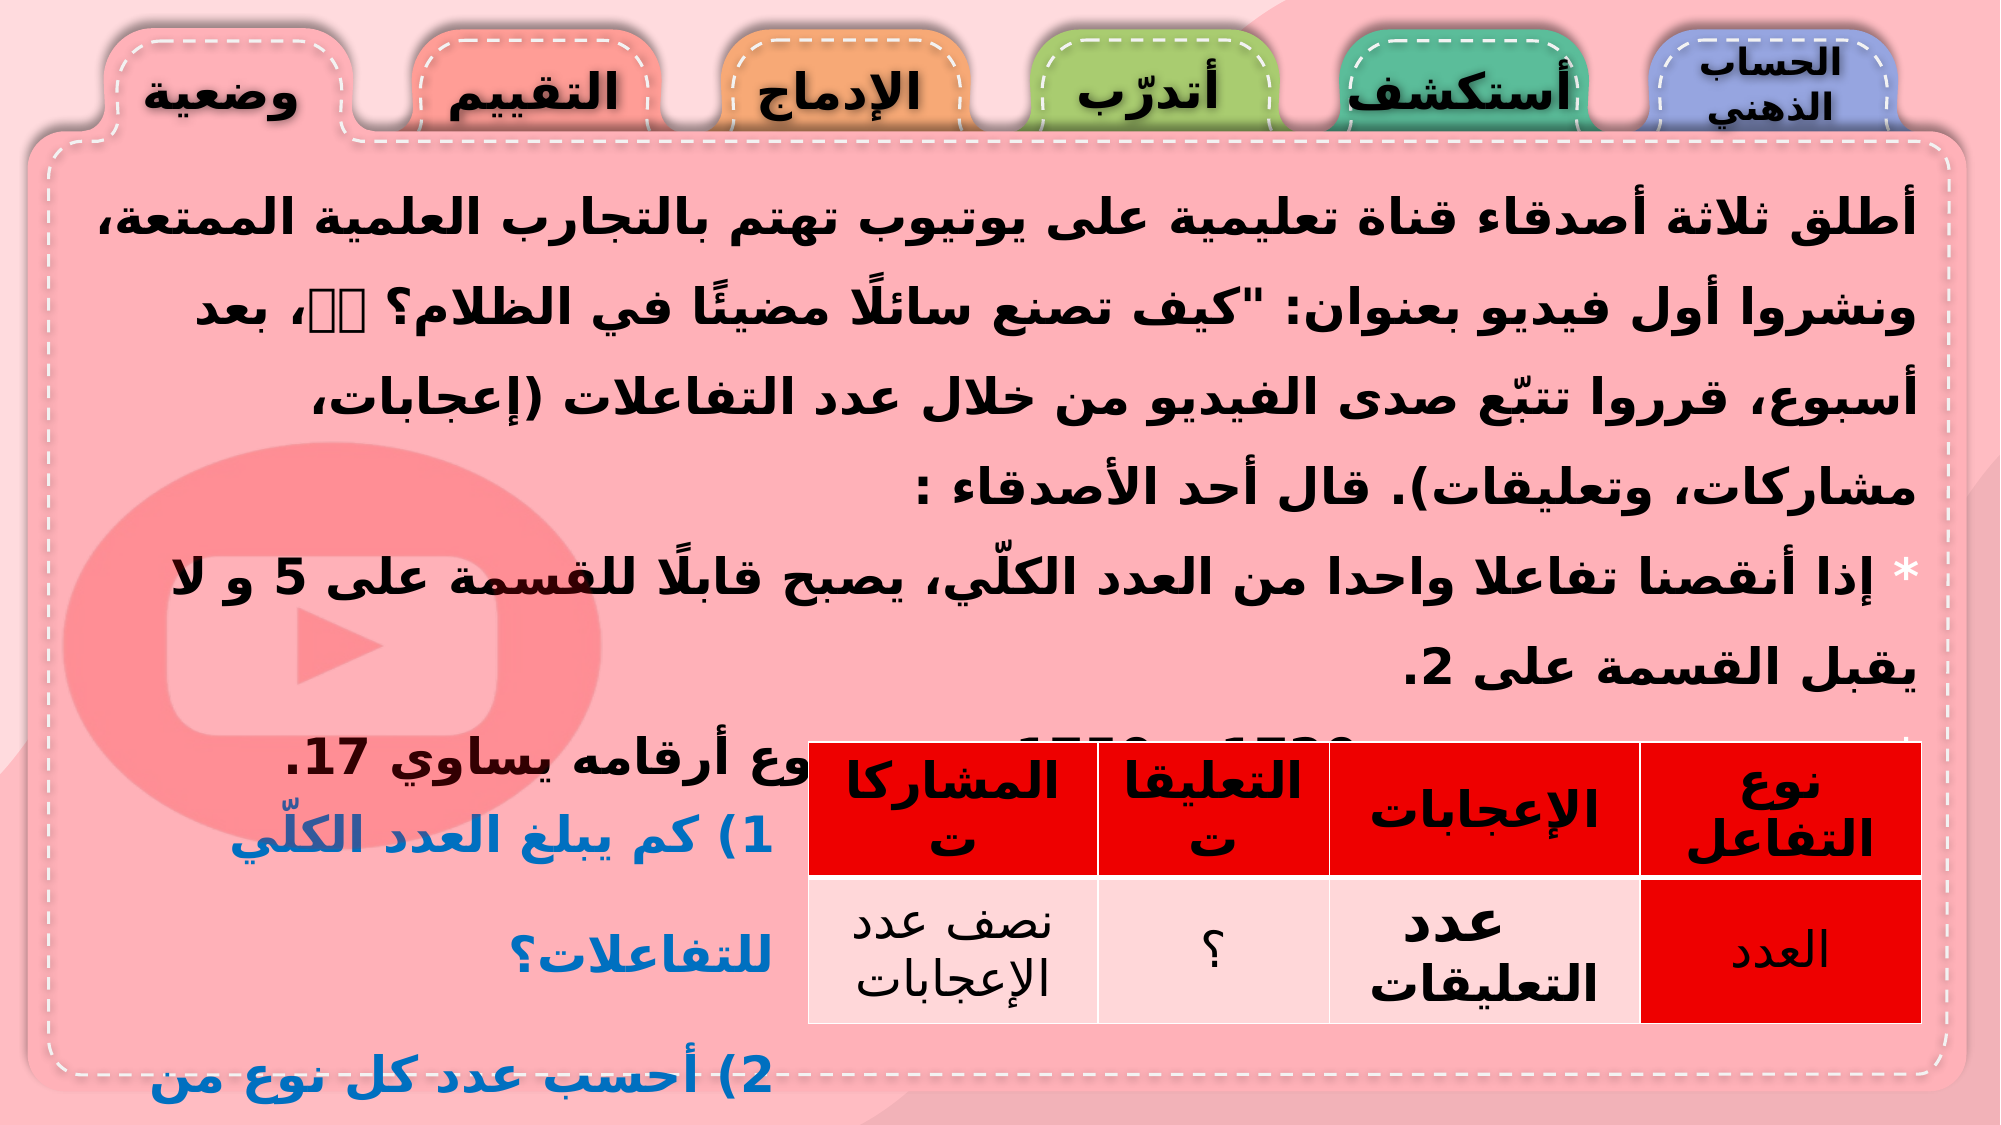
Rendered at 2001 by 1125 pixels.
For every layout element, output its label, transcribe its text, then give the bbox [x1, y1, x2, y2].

text_box الإدماج [705, 46, 974, 133]
text_box أتدرّب [1014, 45, 1284, 132]
text_box 1) كم يبلغ العدد الكلّي للتفاعلات؟ 2) أحسب عدد كل نوع من التفاعلات. [0, 735, 790, 1125]
text_box وضعية [87, 46, 357, 133]
picture [0, 340, 737, 953]
text_box أطلق ثلاثة أصدقاء قناة تعليمية على يوتيوب تهتم بالتجارب العلمية الممتعة، ونشروا أول فيديو بعنوان: "كيف تصنع سائلًا مضيئًا في الظلام؟ 💡🧪، بعد أسبوع، قرروا تتبّع صدى الفيديو من خلال عدد التفاعلات (إعجابات، مشاركات، وتعليقات). قال أحد الأصدقاء : * إذا أنقصنا تفاعلا واحدا من العدد الكلّي، يصبح قابلًا للقسمة على 5 و لا يقبل القسمة على 2. * وهو عدد محصور بين 1720 و 1750 و مجموع أرقامه يساوي 17. كانت التفاعلات كما يمثله الجدول : [64, 147, 1935, 882]
text_box الحساب الذهني [1636, 39, 1905, 126]
text_box التقييم [399, 46, 669, 133]
text_box أستكشف [1325, 46, 1595, 133]
